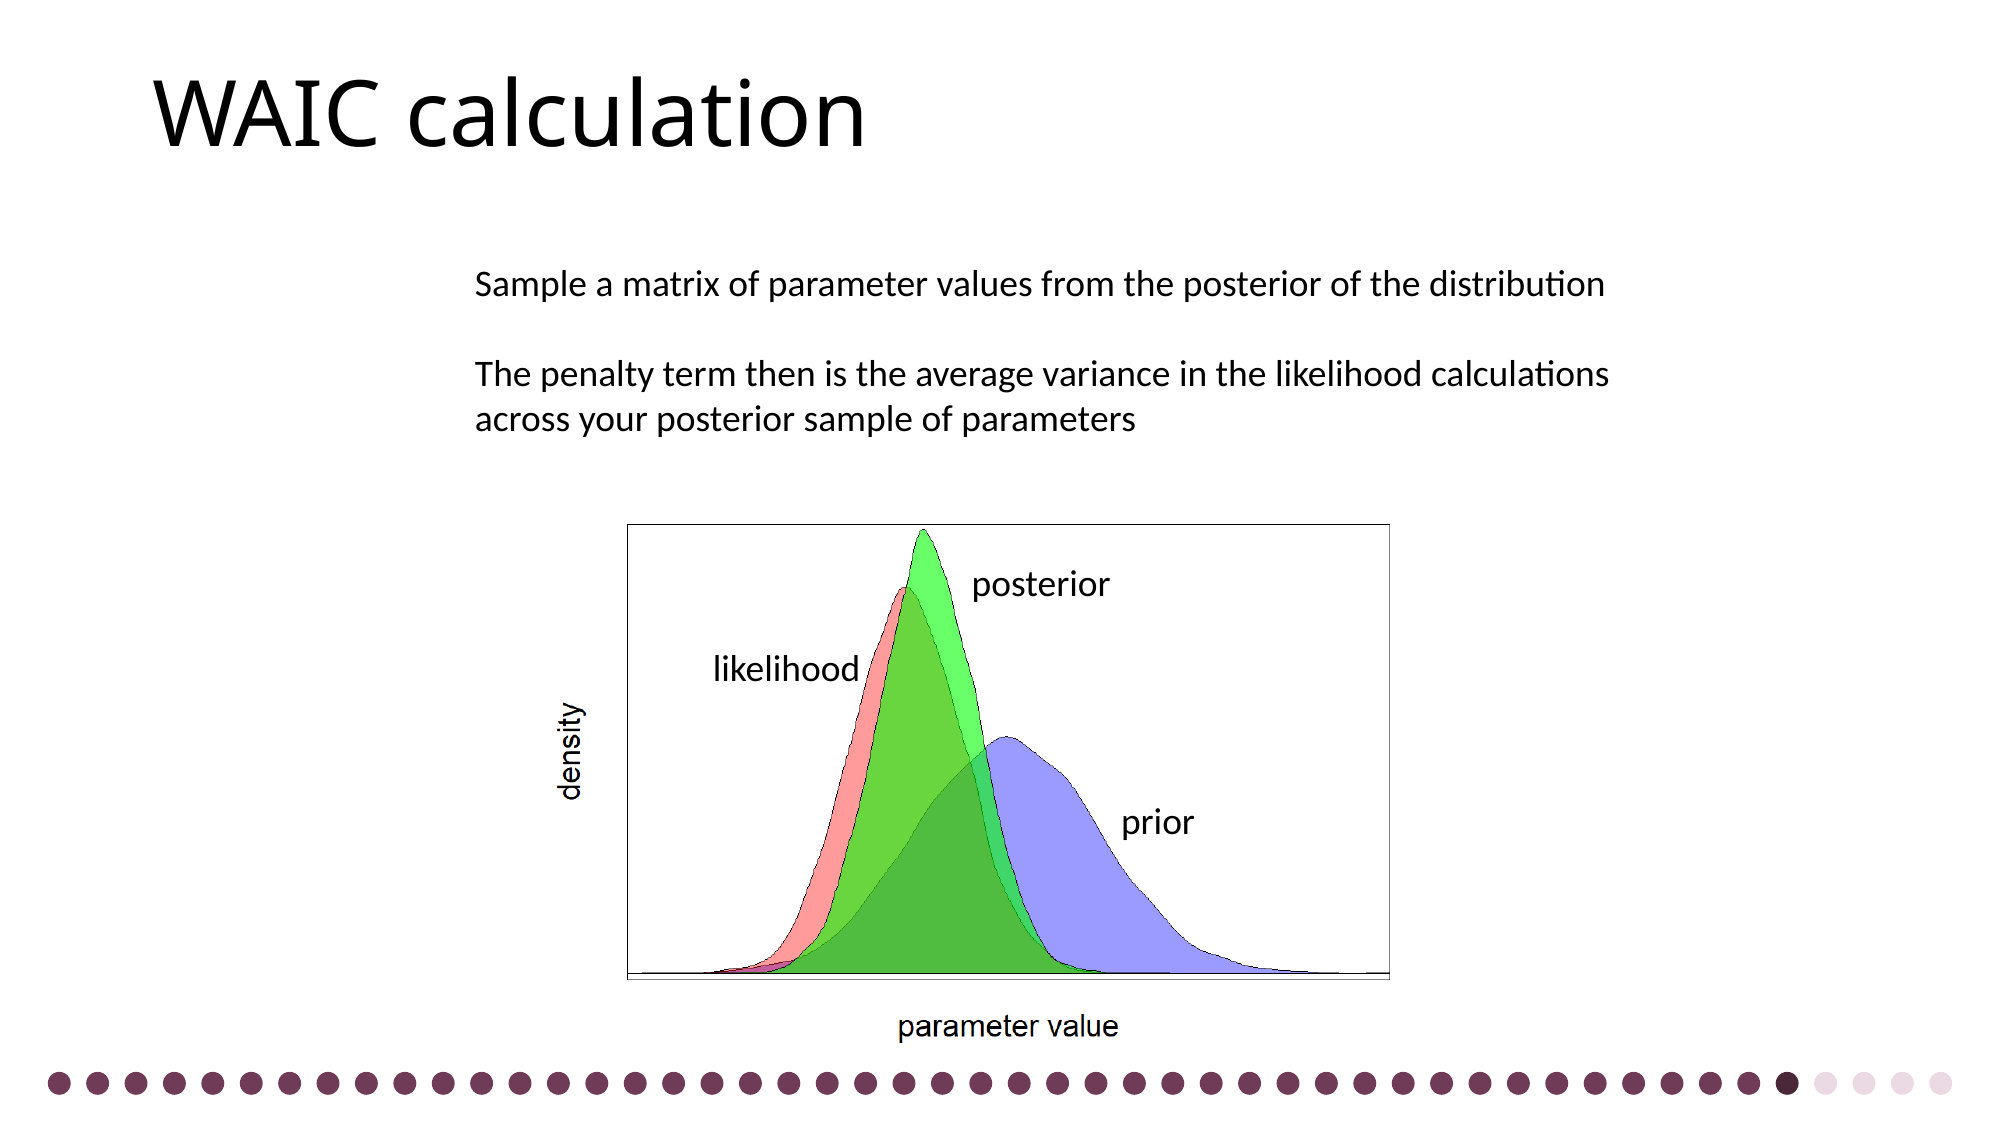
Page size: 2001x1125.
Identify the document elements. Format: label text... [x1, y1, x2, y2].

picture [552, 449, 1464, 1054]
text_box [20, 1043, 1980, 1094]
text_box Sample a matrix of parameter values from the posterior of the distribution The penalty term then is the average variance in the likelihood calculations across your posterior sample of parameters [460, 251, 1672, 492]
text_box WAIC calculation [137, 59, 1863, 278]
